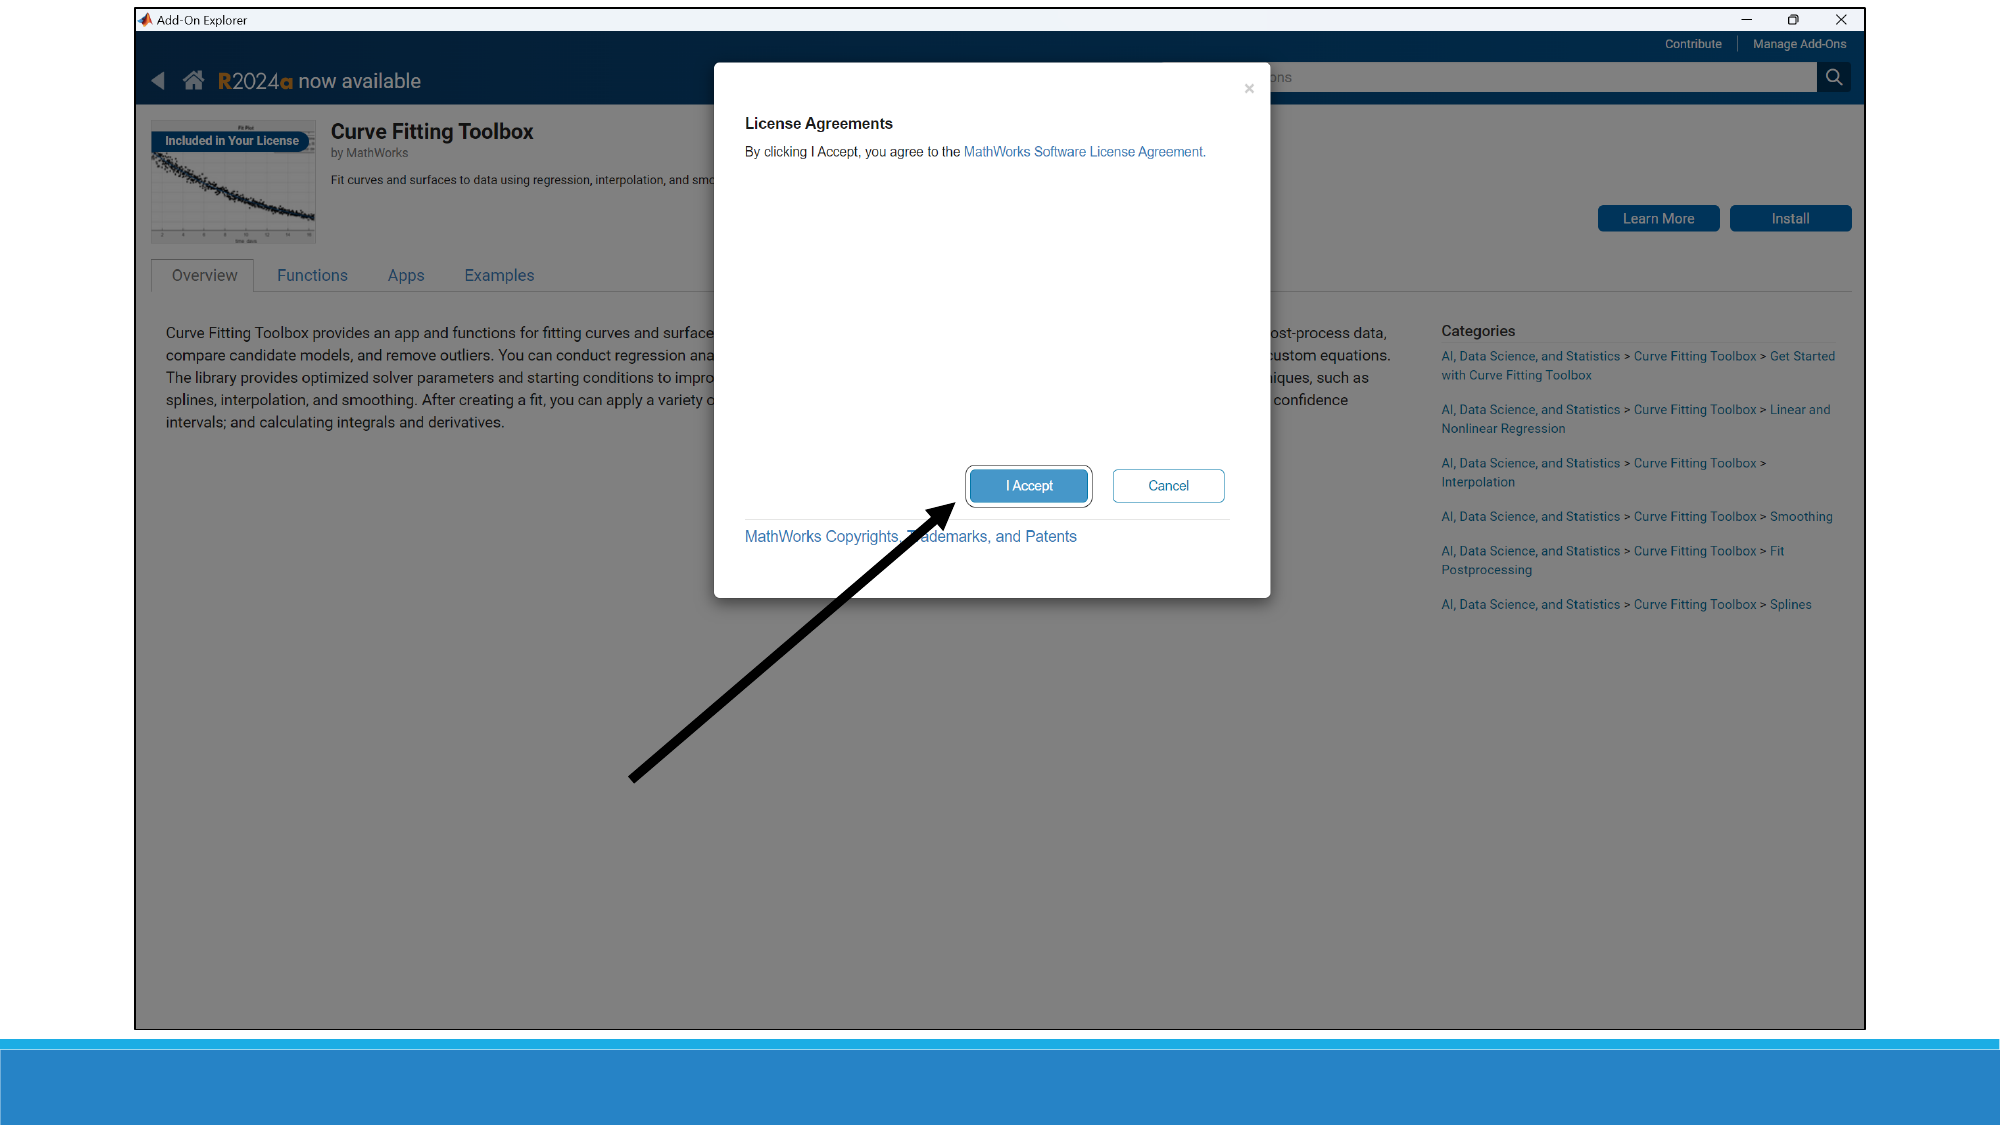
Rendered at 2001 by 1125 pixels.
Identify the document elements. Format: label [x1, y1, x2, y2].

text_box [630, 501, 956, 781]
picture [135, 8, 1865, 1030]
